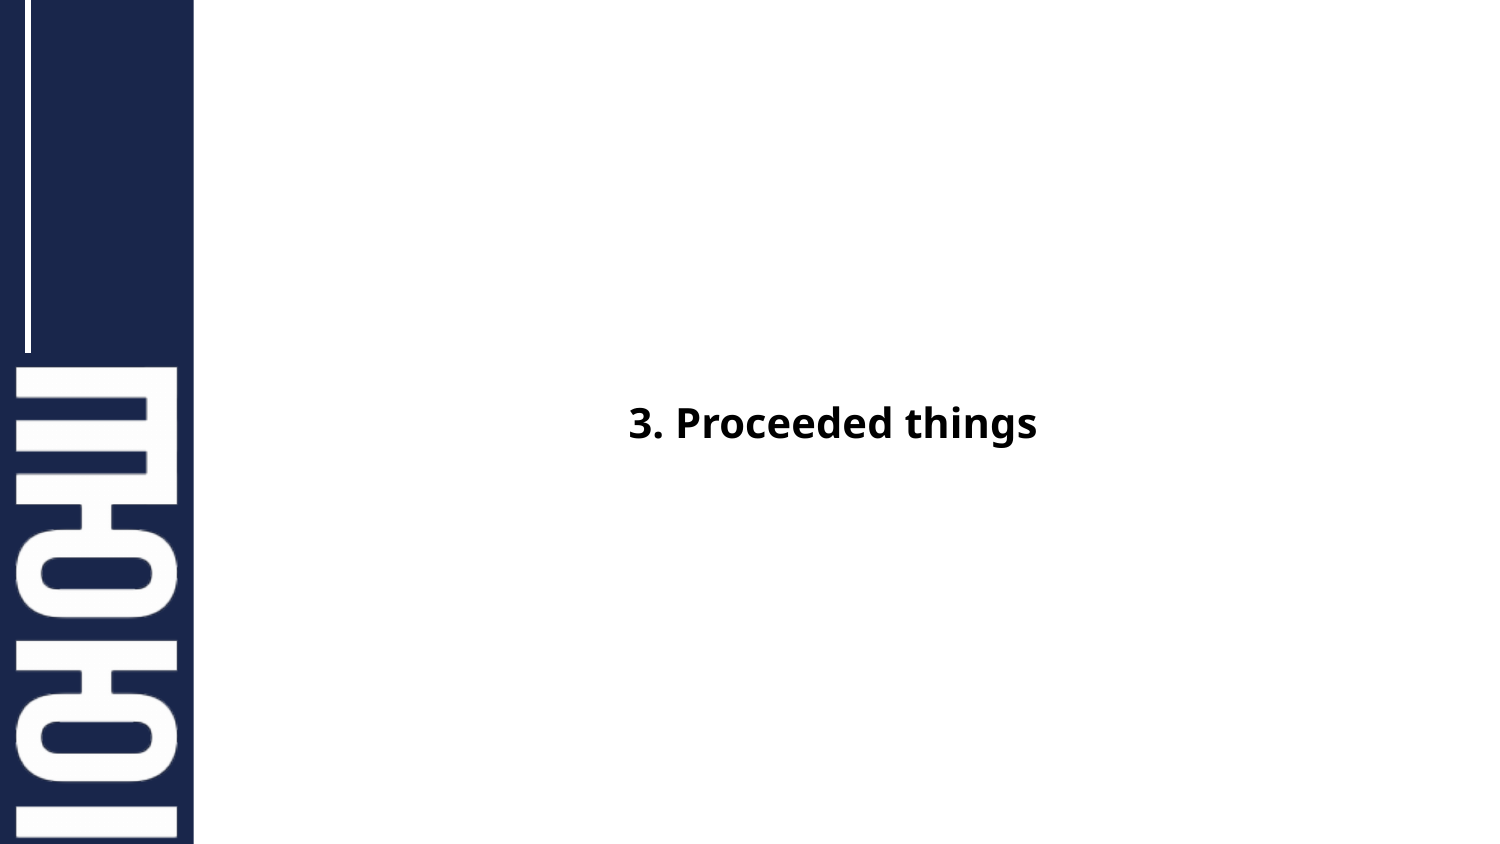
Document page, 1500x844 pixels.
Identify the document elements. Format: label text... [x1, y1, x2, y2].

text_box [0, 0, 194, 844]
text_box 3. Proceeded things [424, 381, 1242, 462]
